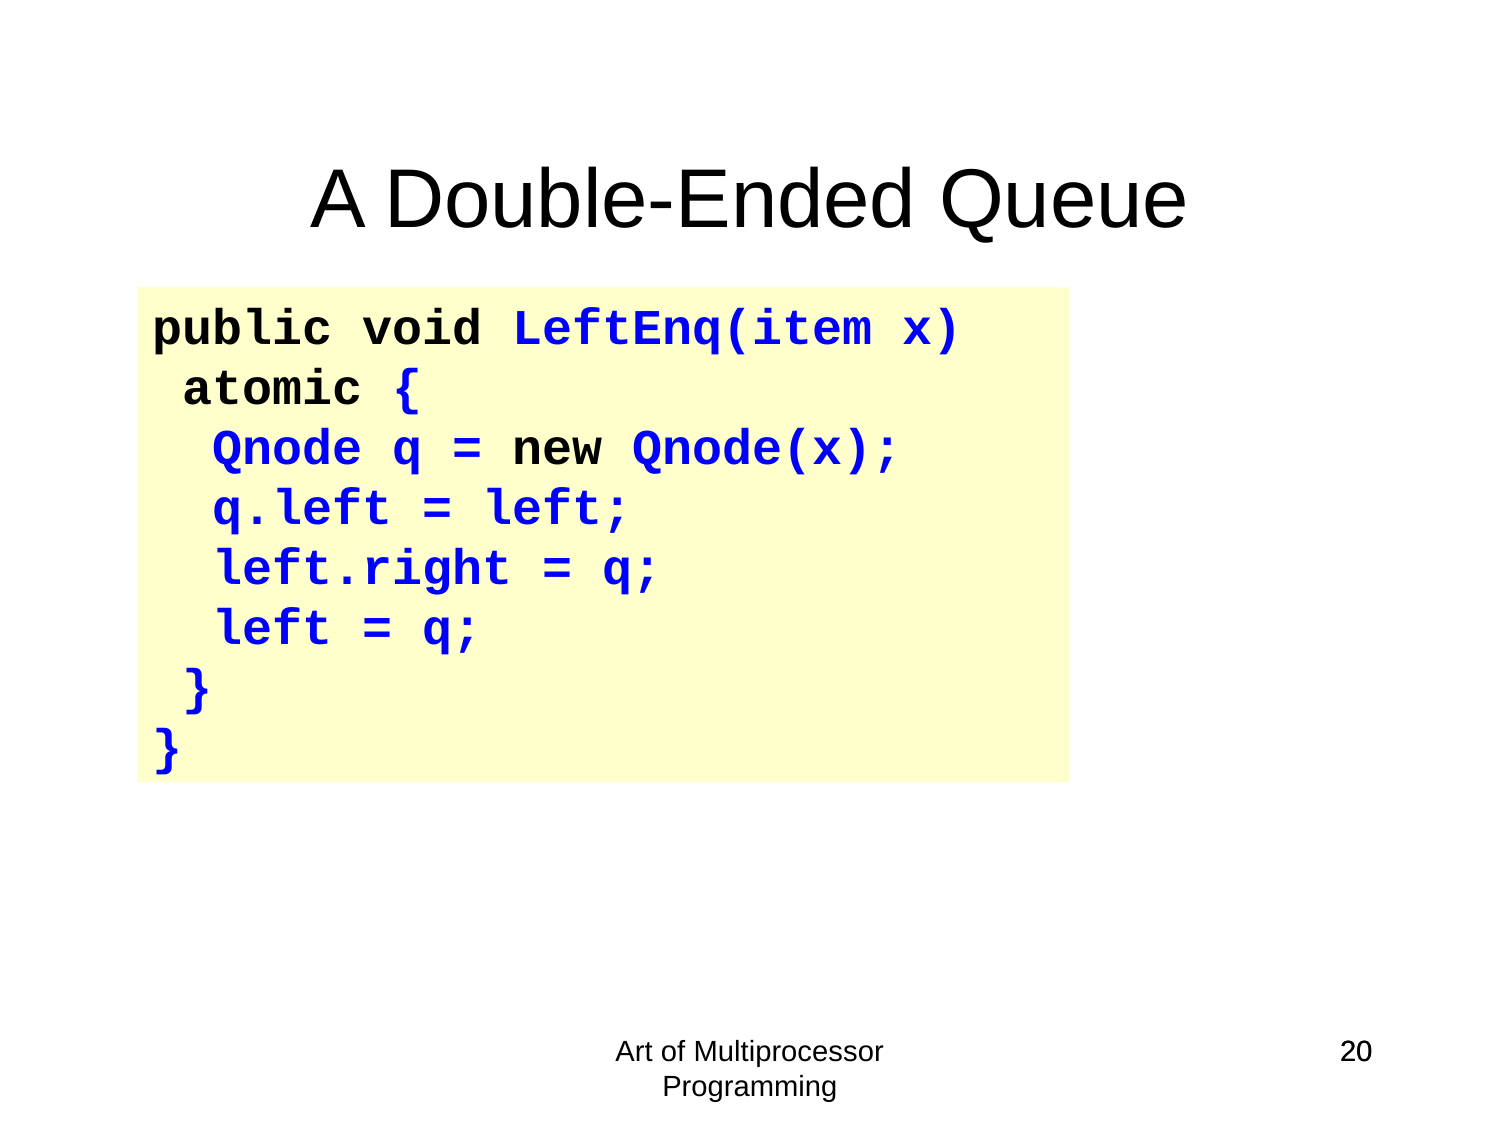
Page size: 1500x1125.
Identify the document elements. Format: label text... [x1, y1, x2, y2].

text_box 20 [1074, 1024, 1388, 1100]
footer Art of Multiprocessor Programming [512, 1025, 988, 1100]
title A Double-Ended Queue [112, 99, 1388, 288]
text_box public void LeftEnq(item x) atomic { Qnode q = new Qnode(x); q.left = left; left.right = q; left = q; } } [137, 288, 1070, 783]
